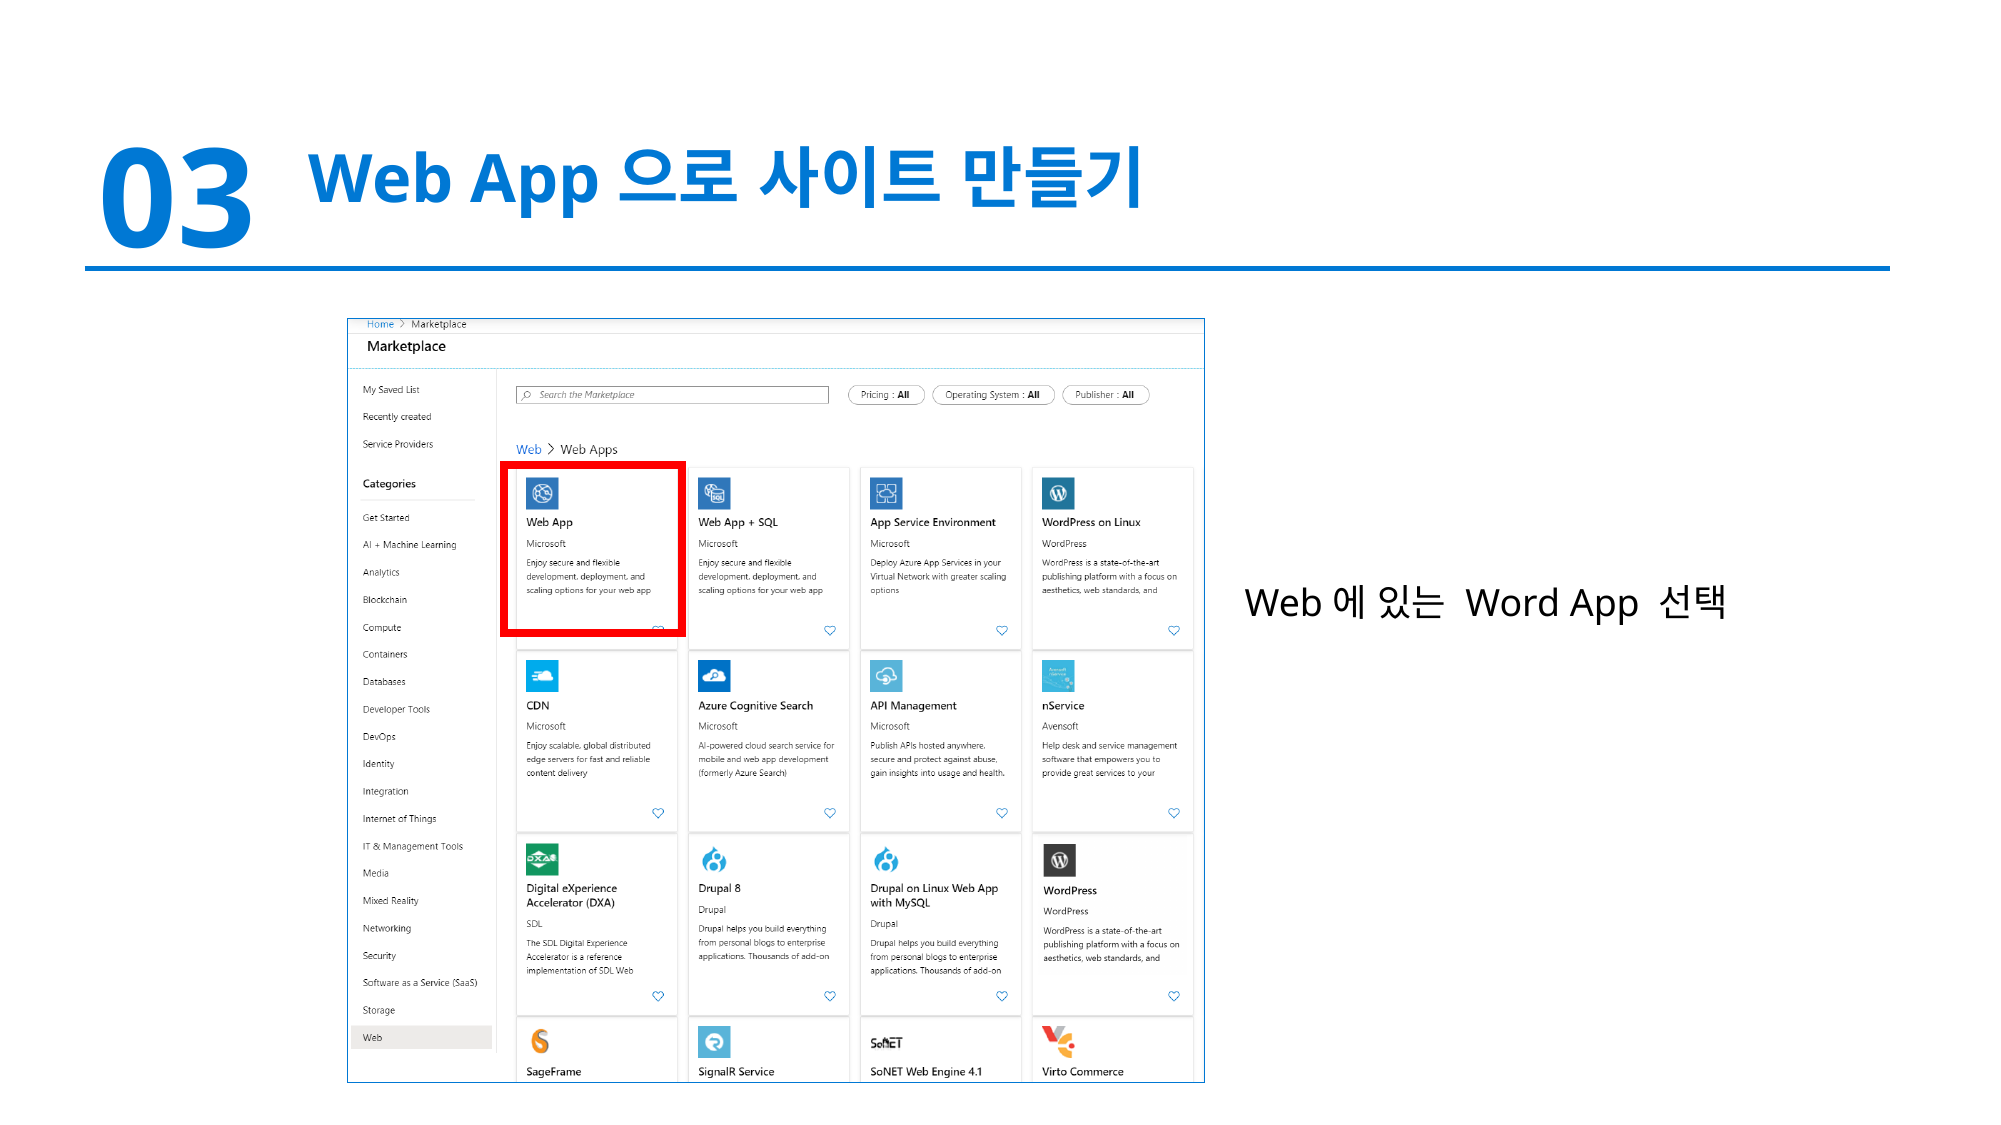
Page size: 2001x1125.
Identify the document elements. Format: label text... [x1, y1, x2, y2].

text_box Web App으로 사이트 만들기 [293, 128, 1162, 224]
text_box Web에 있는 Word App 선택 [1229, 549, 1743, 632]
text_box 03 [83, 102, 271, 282]
picture [347, 318, 1205, 1083]
